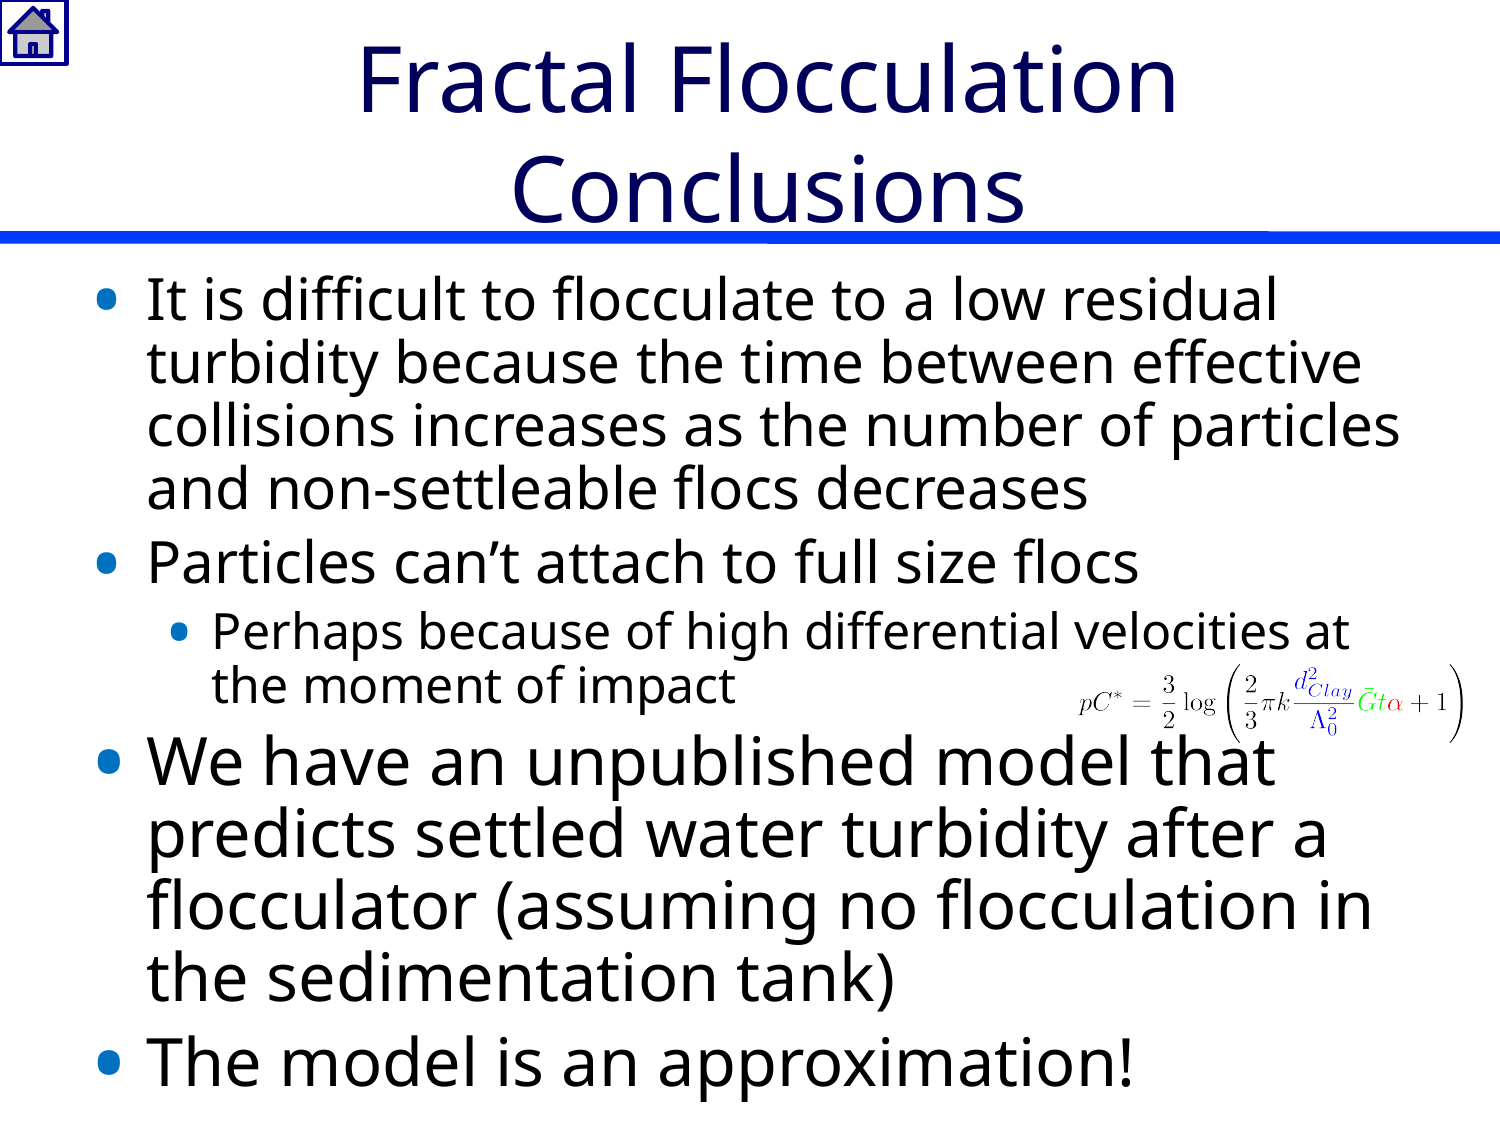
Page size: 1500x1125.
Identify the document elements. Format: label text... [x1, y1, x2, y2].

list It is difficult to flocculate to a low residual turbidity because the time between effective collisions increases as the number of particles and non-settleable flocs decreases Particles can’t attach to full size flocs Perhaps because of high differential velocities at the moment of impact We have an unpublished model that predicts settled water turbidity after a flocculator (assuming no flocculation in the sedimentation tank) The model is an approximation! [74, 262, 1426, 1006]
picture [1078, 664, 1463, 743]
title Fractal Flocculation Conclusions [75, 37, 1463, 225]
